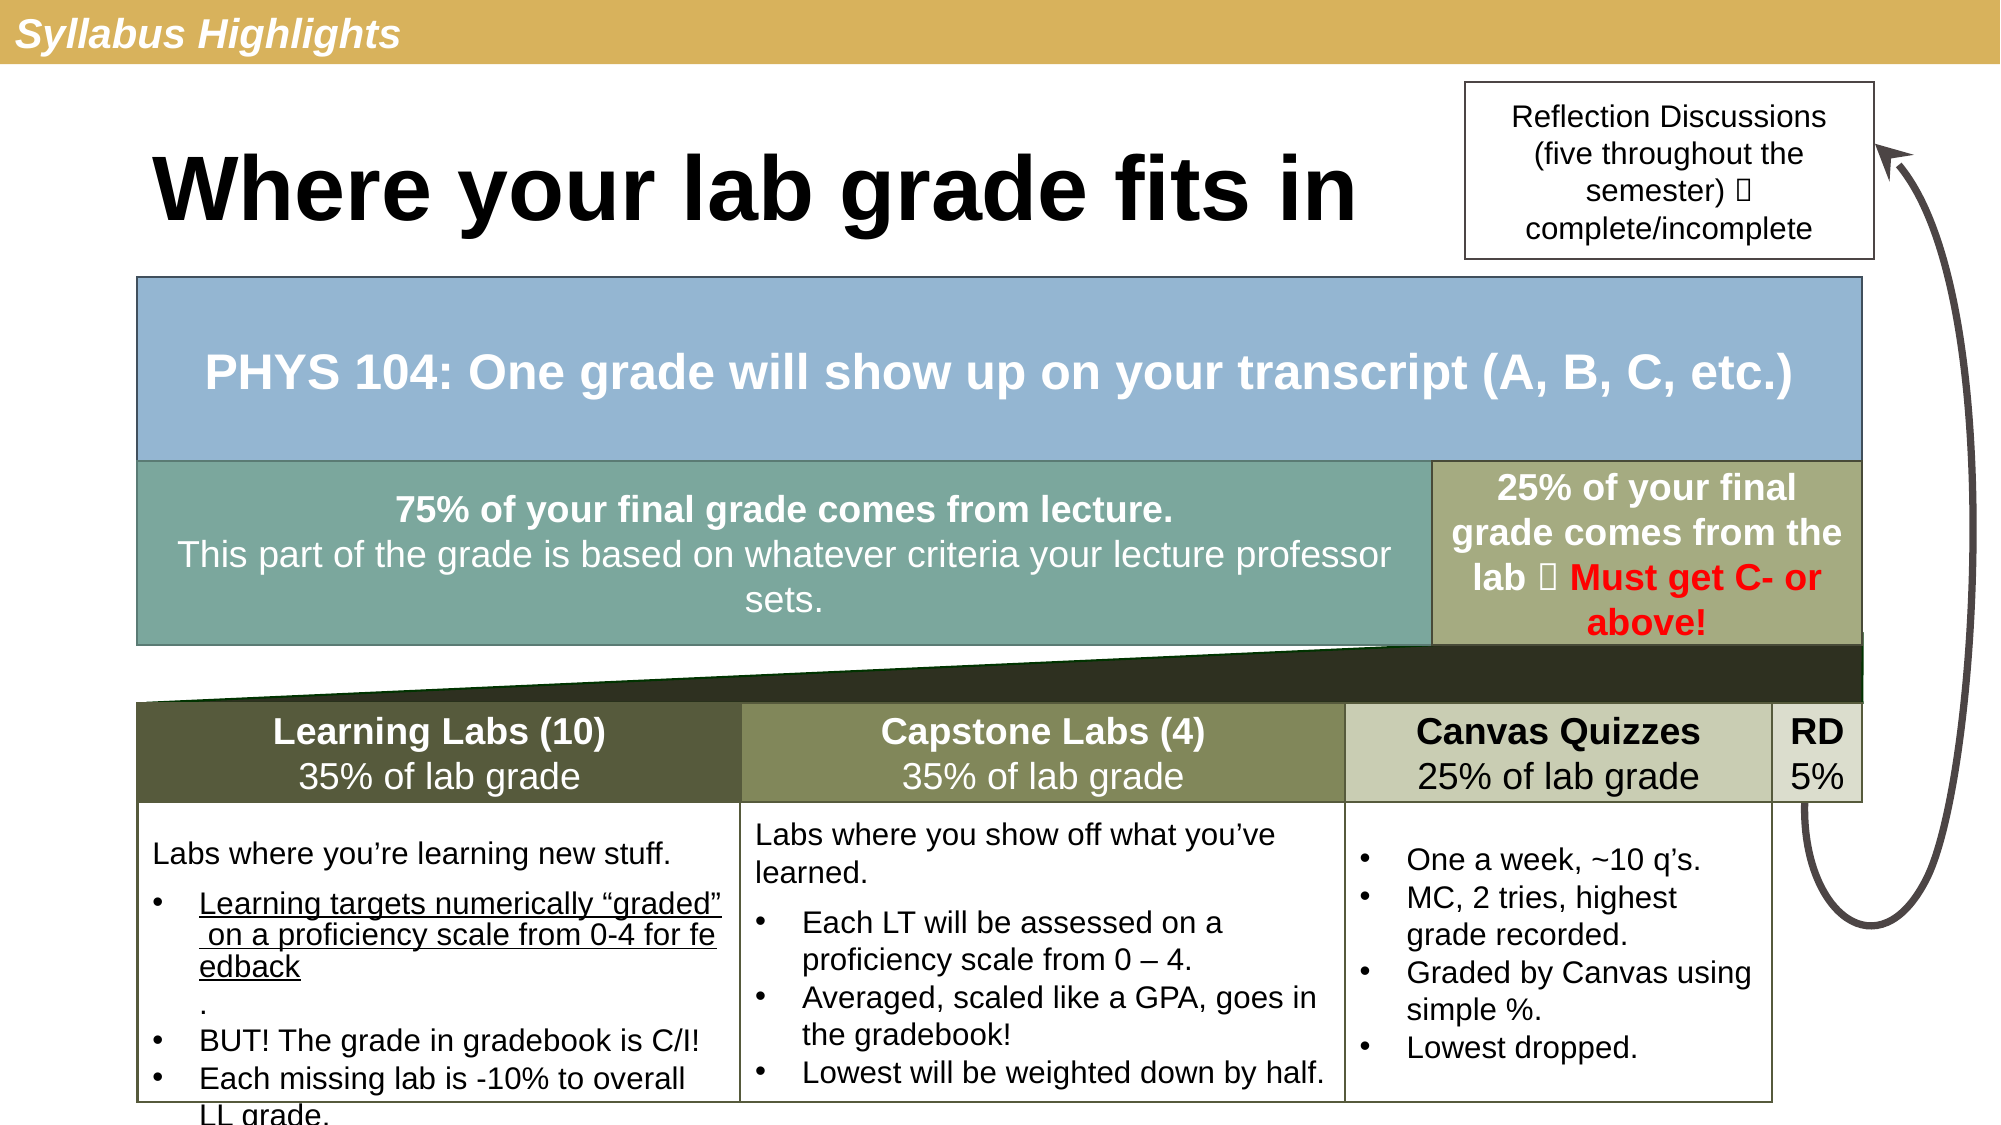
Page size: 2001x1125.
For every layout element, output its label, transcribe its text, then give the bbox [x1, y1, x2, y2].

text_box RD 5% [1771, 702, 1815, 803]
text_box PHYS 104: One grade will show up on your transcript (A, B, C, etc.) [136, 276, 1860, 460]
text_box [1803, 143, 1974, 927]
text_box Capstone Labs (4) 35% of lab grade [740, 702, 1344, 801]
text_box [146, 646, 1821, 702]
text_box Reflection Discussions (five throughout the semester)  complete/incomplete [1464, 81, 1875, 260]
text_box 75% of your final grade comes from lecture. This part of the grade is based on whatever criteria your lecture professor sets. [136, 460, 1431, 646]
text_box Labs where you’re learning new stuff. Learning targets numerically “graded” on a proficiency scale from 0-4 for feedback. BUT! The grade in gradebook is C/I! Each missing lab is -10% to overall LL grade. [136, 801, 739, 1103]
text_box Learning Labs (10) 35% of lab grade [136, 702, 740, 801]
text_box Labs where you show off what you’ve learned. Each LT will be assessed on a proficiency scale from 0 – 4. Averaged, scaled like a GPA, goes in the gradebook! Lowest will be weighted down by half. [739, 801, 1344, 1103]
text_box 25% of your final grade comes from the lab  Must get C- or above! [1431, 460, 1841, 646]
text_box One a week, ~10 q’s. MC, 2 tries, highest grade recorded. Graded by Canvas using simple %. Lowest dropped. [1344, 801, 1773, 1103]
title Where your lab grade fits in [137, 82, 1862, 276]
text_box Syllabus Highlights [0, 0, 2000, 65]
text_box Canvas Quizzes 25% of lab grade [1344, 702, 1771, 801]
